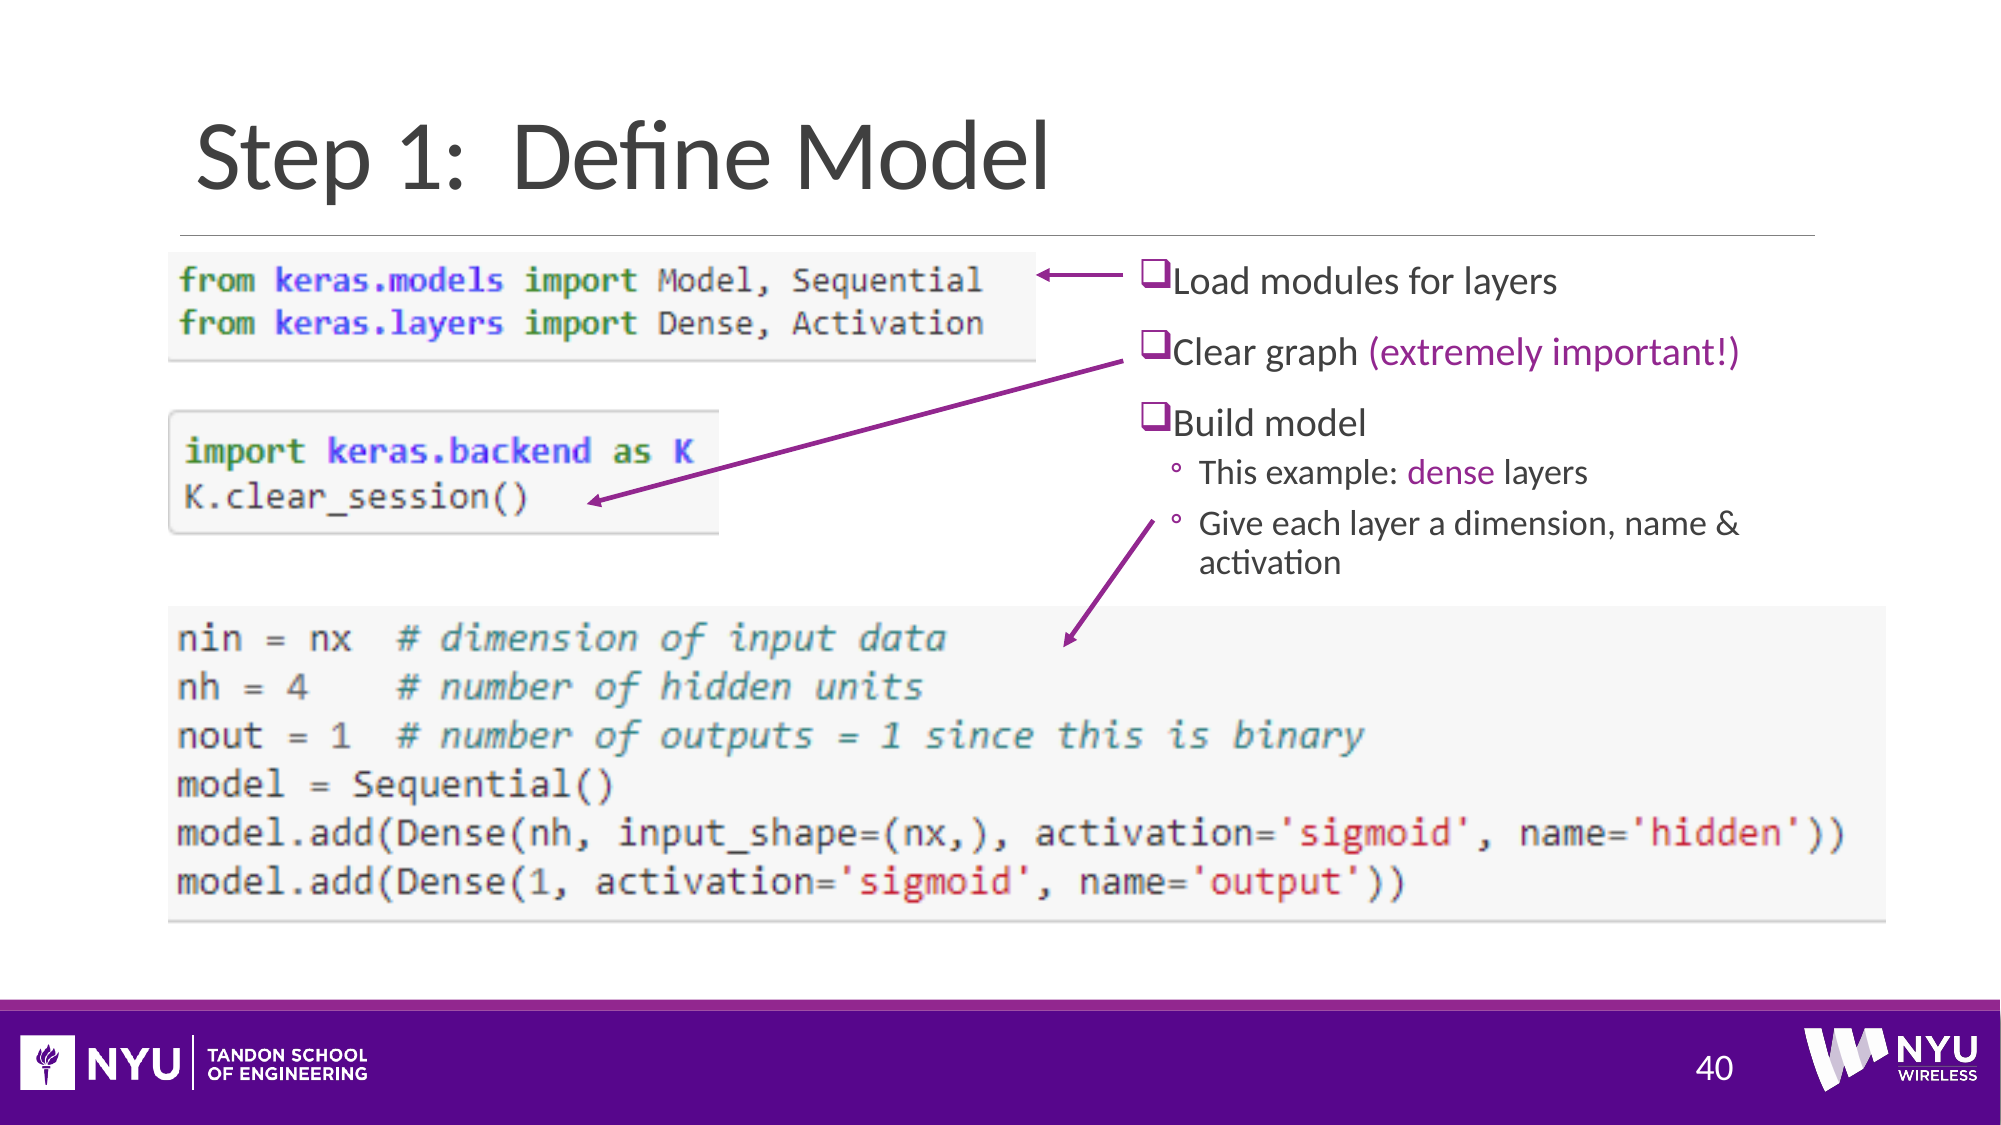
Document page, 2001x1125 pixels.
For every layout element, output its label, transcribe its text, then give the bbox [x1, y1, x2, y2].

picture [167, 251, 1037, 557]
title Step 1: Define Model [180, 47, 1830, 218]
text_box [1062, 519, 1154, 648]
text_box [586, 360, 1124, 505]
slide_number 40 [1533, 1035, 1749, 1096]
picture [167, 605, 1886, 938]
list Load modules for layers Clear graph (extremely important!) Build model This example: dense layers Give each layer a dimension, name & activation [1138, 252, 1864, 590]
